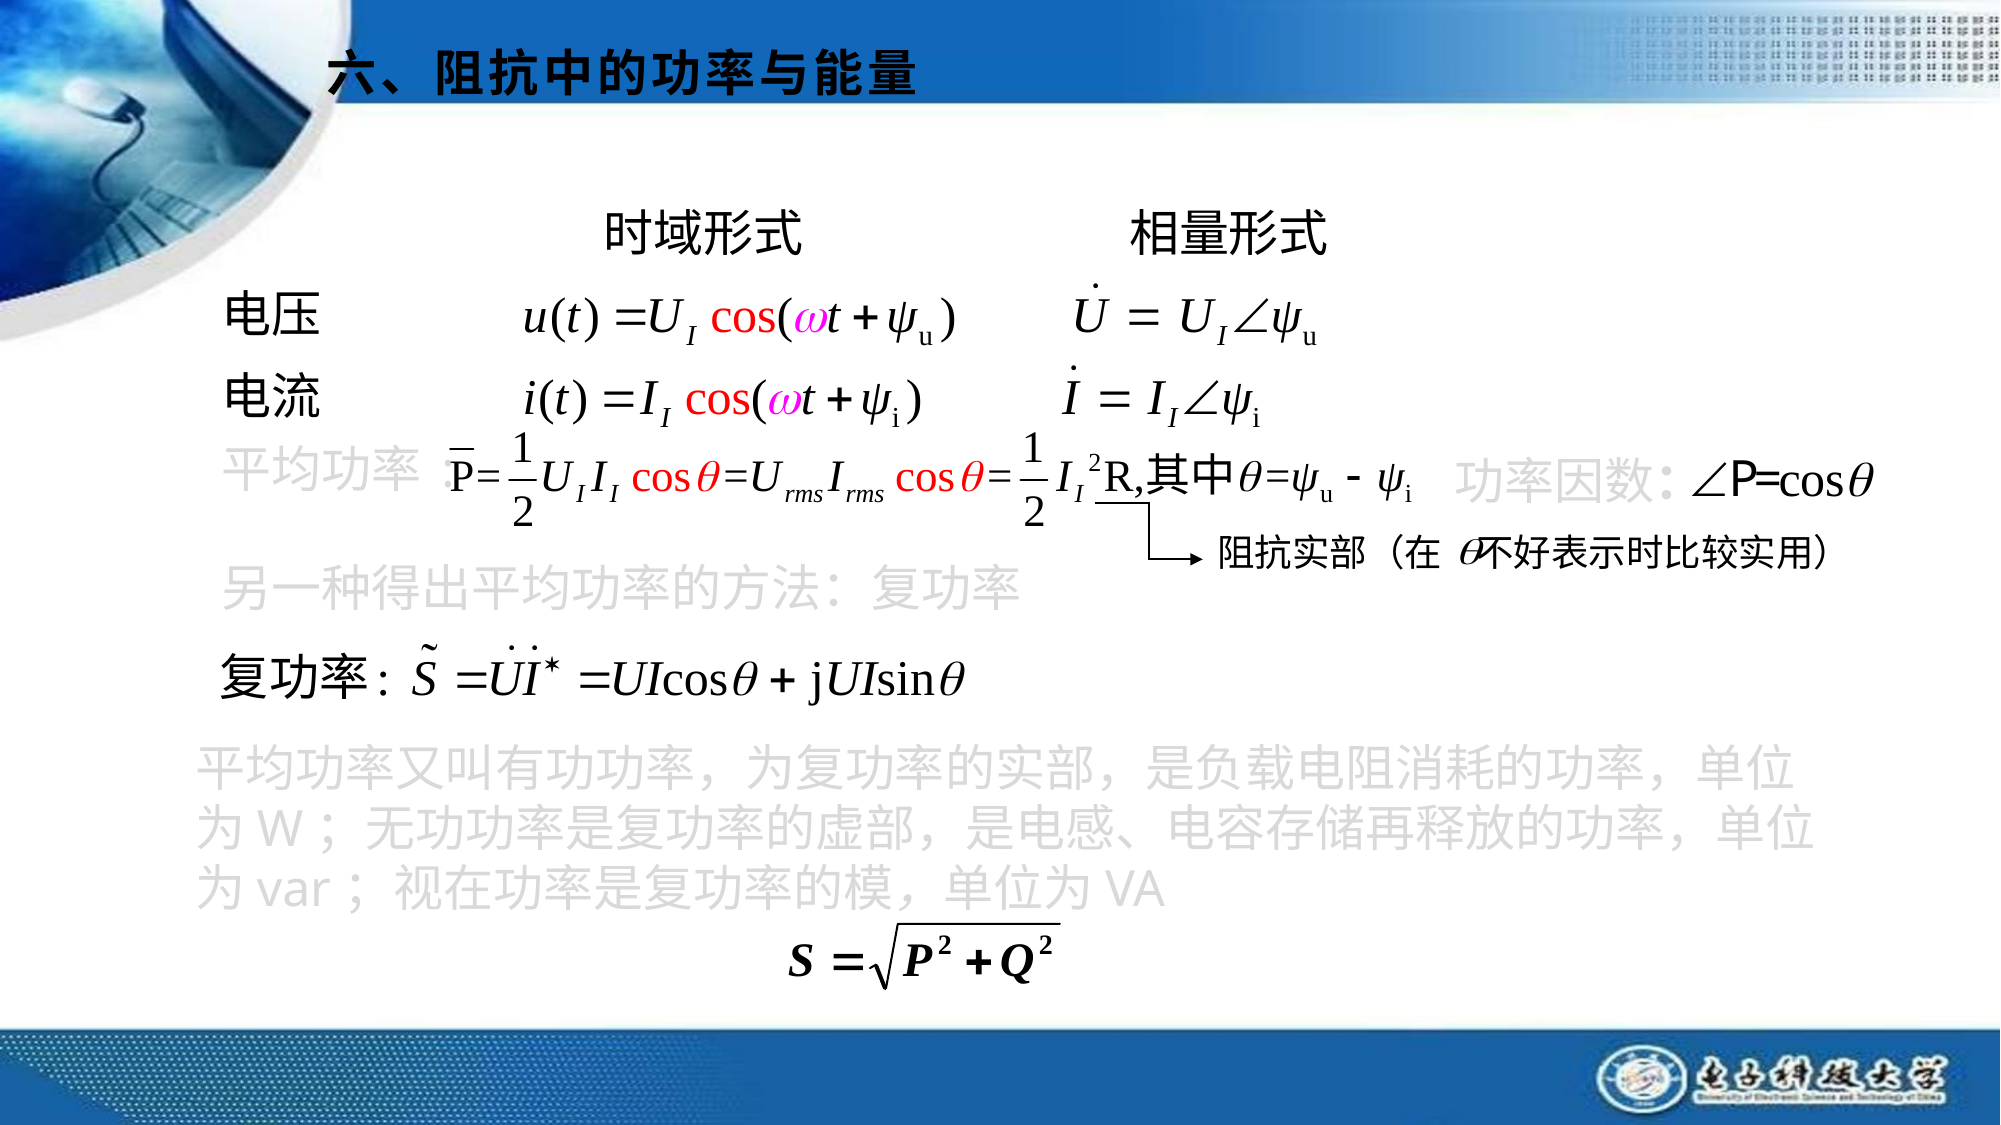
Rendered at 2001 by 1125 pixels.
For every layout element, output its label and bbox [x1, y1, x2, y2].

text_box [1683, 450, 1888, 509]
text_box [1452, 529, 1493, 574]
text_box [442, 419, 1441, 537]
list [221, 199, 1336, 437]
text_box [1095, 502, 1203, 560]
text_box [214, 636, 977, 716]
picture [0, 0, 2000, 1125]
text_box [778, 912, 1071, 1001]
